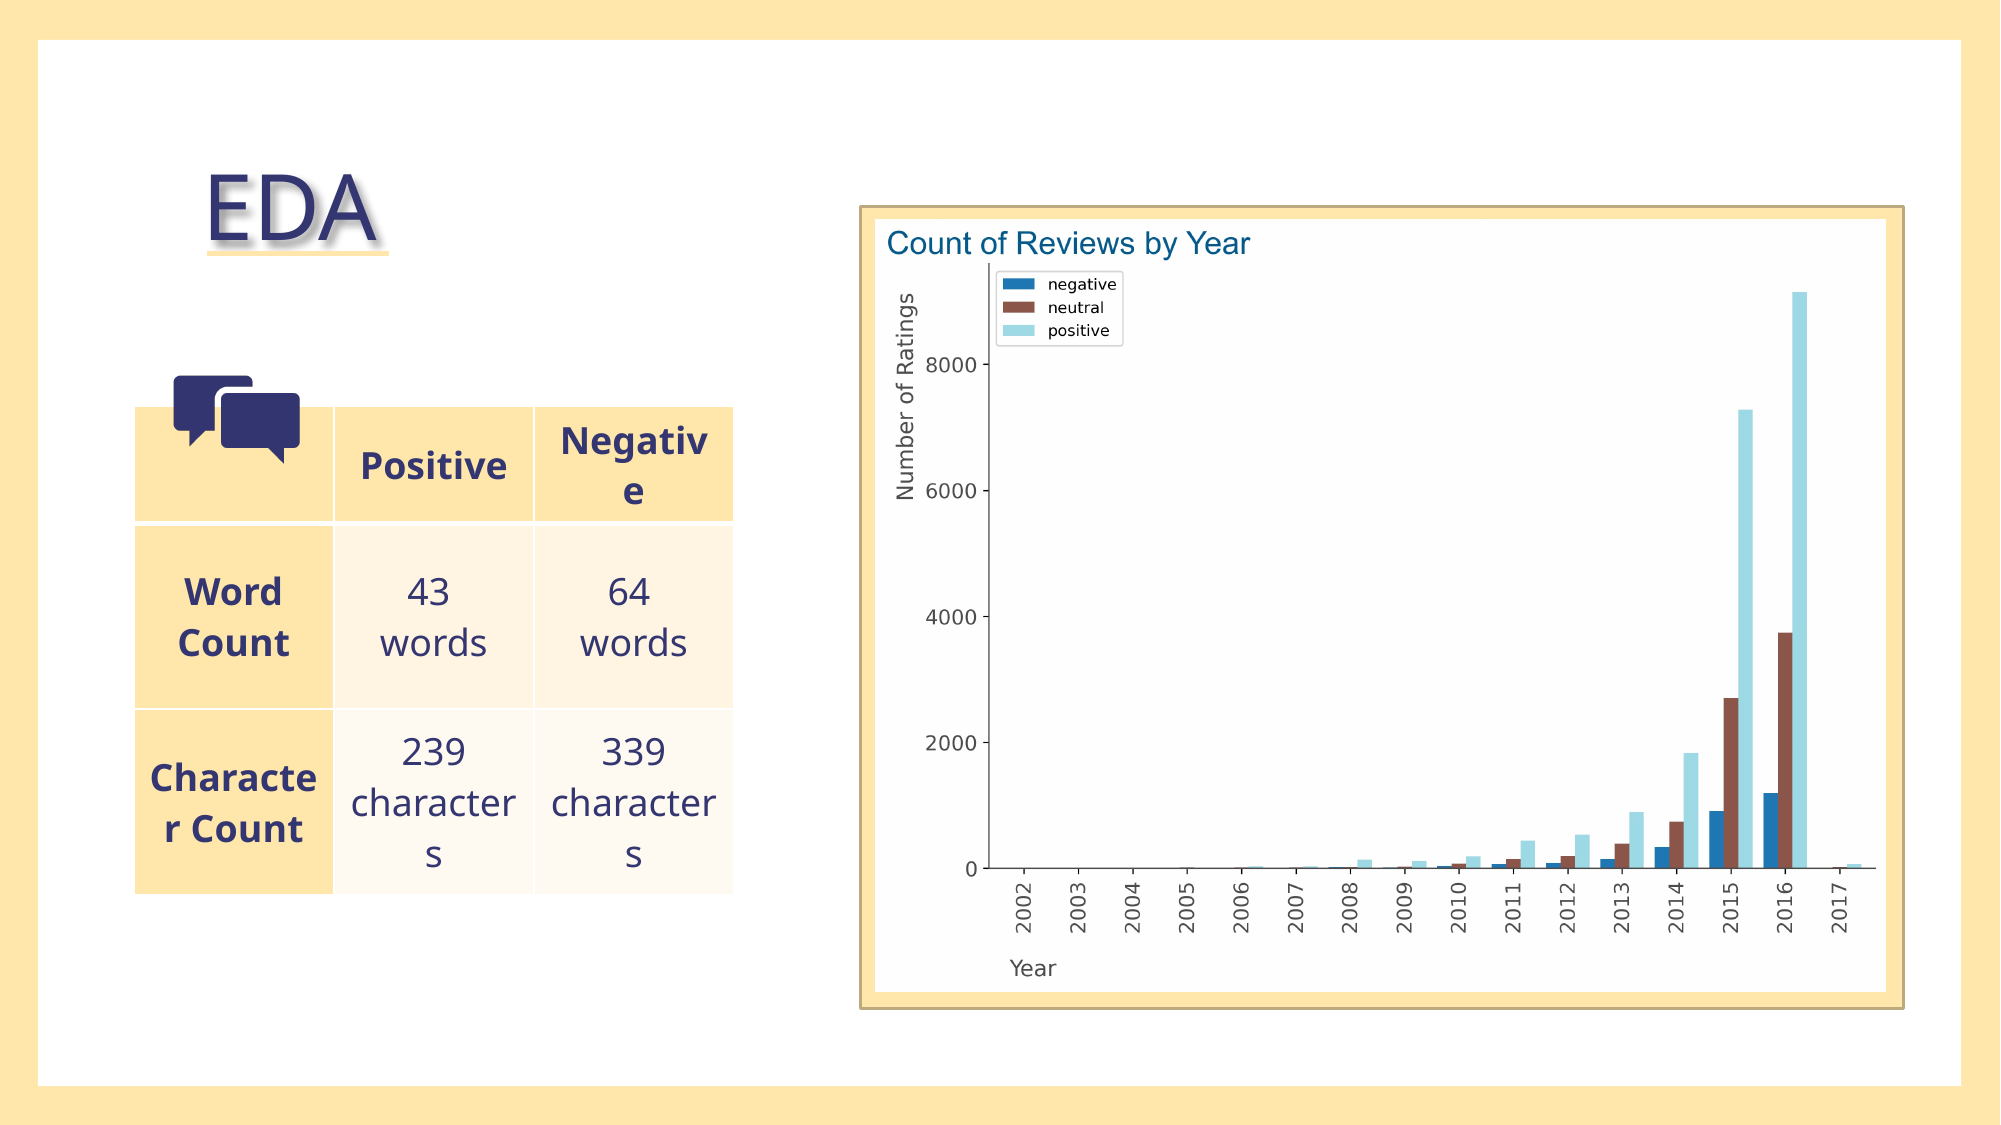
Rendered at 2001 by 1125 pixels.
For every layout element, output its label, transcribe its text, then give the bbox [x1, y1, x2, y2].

table_cell Word Count [135, 526, 333, 708]
picture [161, 344, 312, 496]
table_cell Character Count [135, 710, 333, 894]
table_cell 339 characters [535, 710, 733, 894]
text_box [859, 205, 1905, 1010]
table_cell 239 characters [335, 710, 533, 894]
table_header Positive [335, 407, 533, 521]
table_header [135, 407, 333, 521]
title EDA [187, 99, 1808, 323]
table_header Negative [535, 407, 733, 521]
table_cell 43 words [335, 526, 533, 708]
table_cell 64 words [535, 526, 733, 708]
picture [875, 219, 1887, 992]
